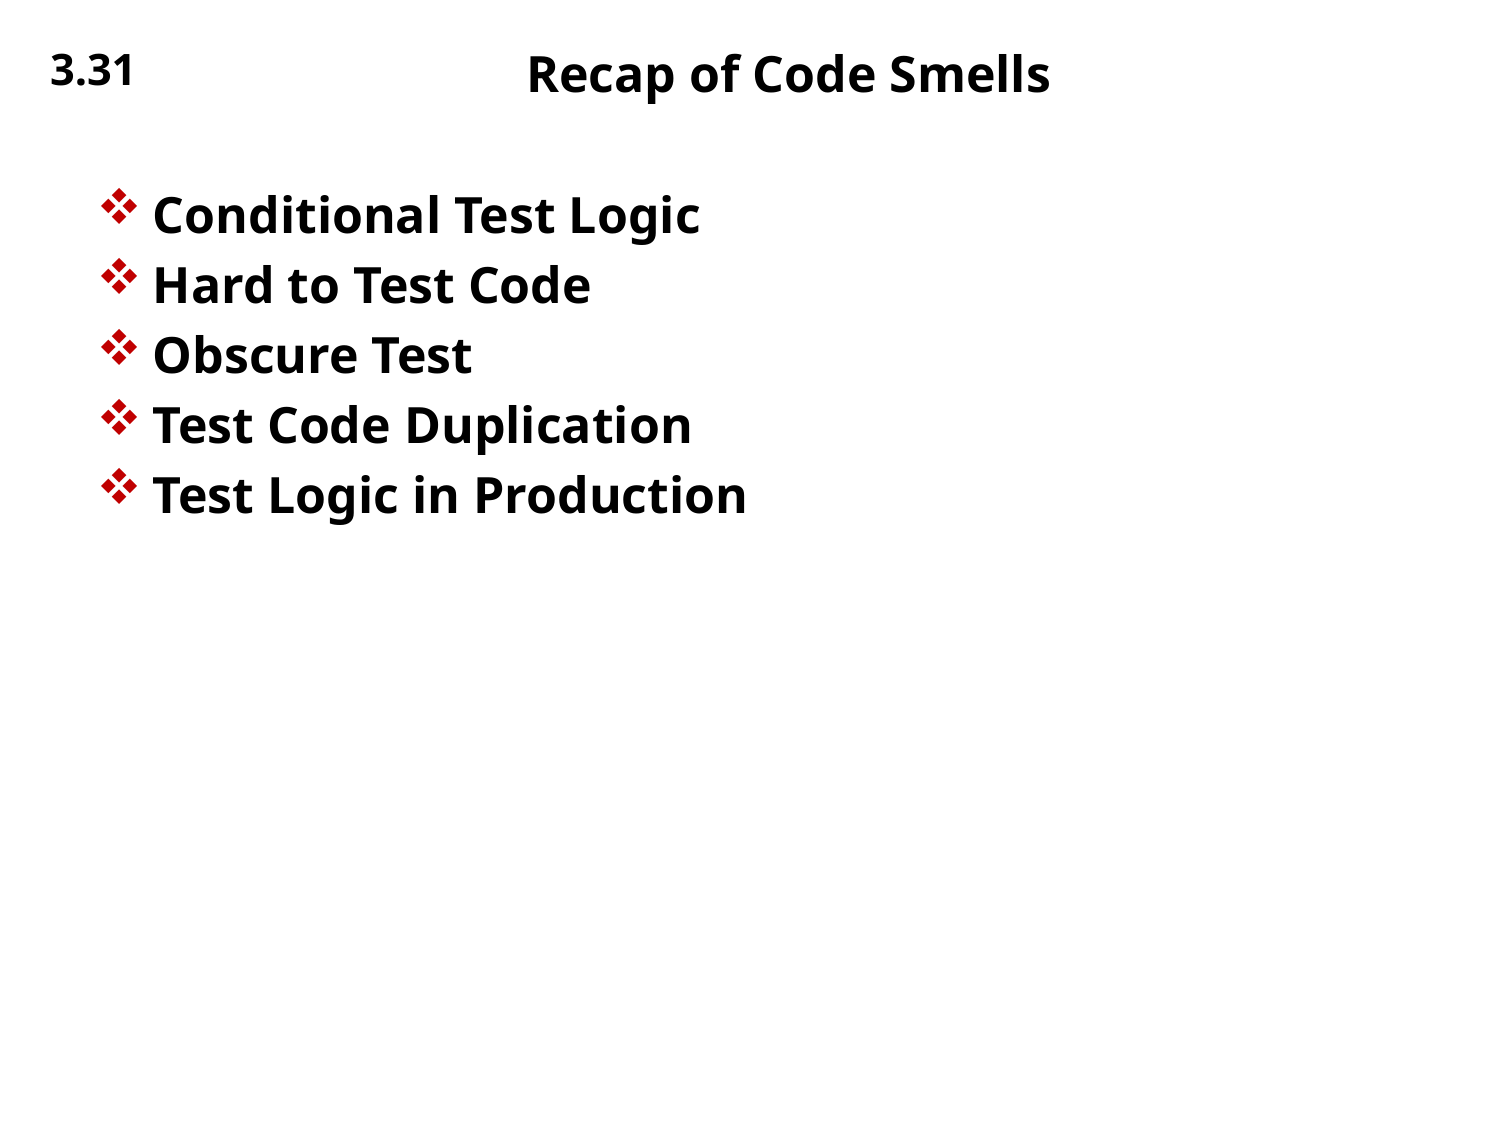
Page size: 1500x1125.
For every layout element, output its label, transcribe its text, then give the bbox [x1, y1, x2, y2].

title Recap of Code Smells [152, 35, 1425, 108]
list Conditional Test Logic Hard to Test Code Obscure Test Test Code Duplication Test Logic in Production [82, 175, 1418, 1055]
list 3.31 [35, 35, 153, 106]
